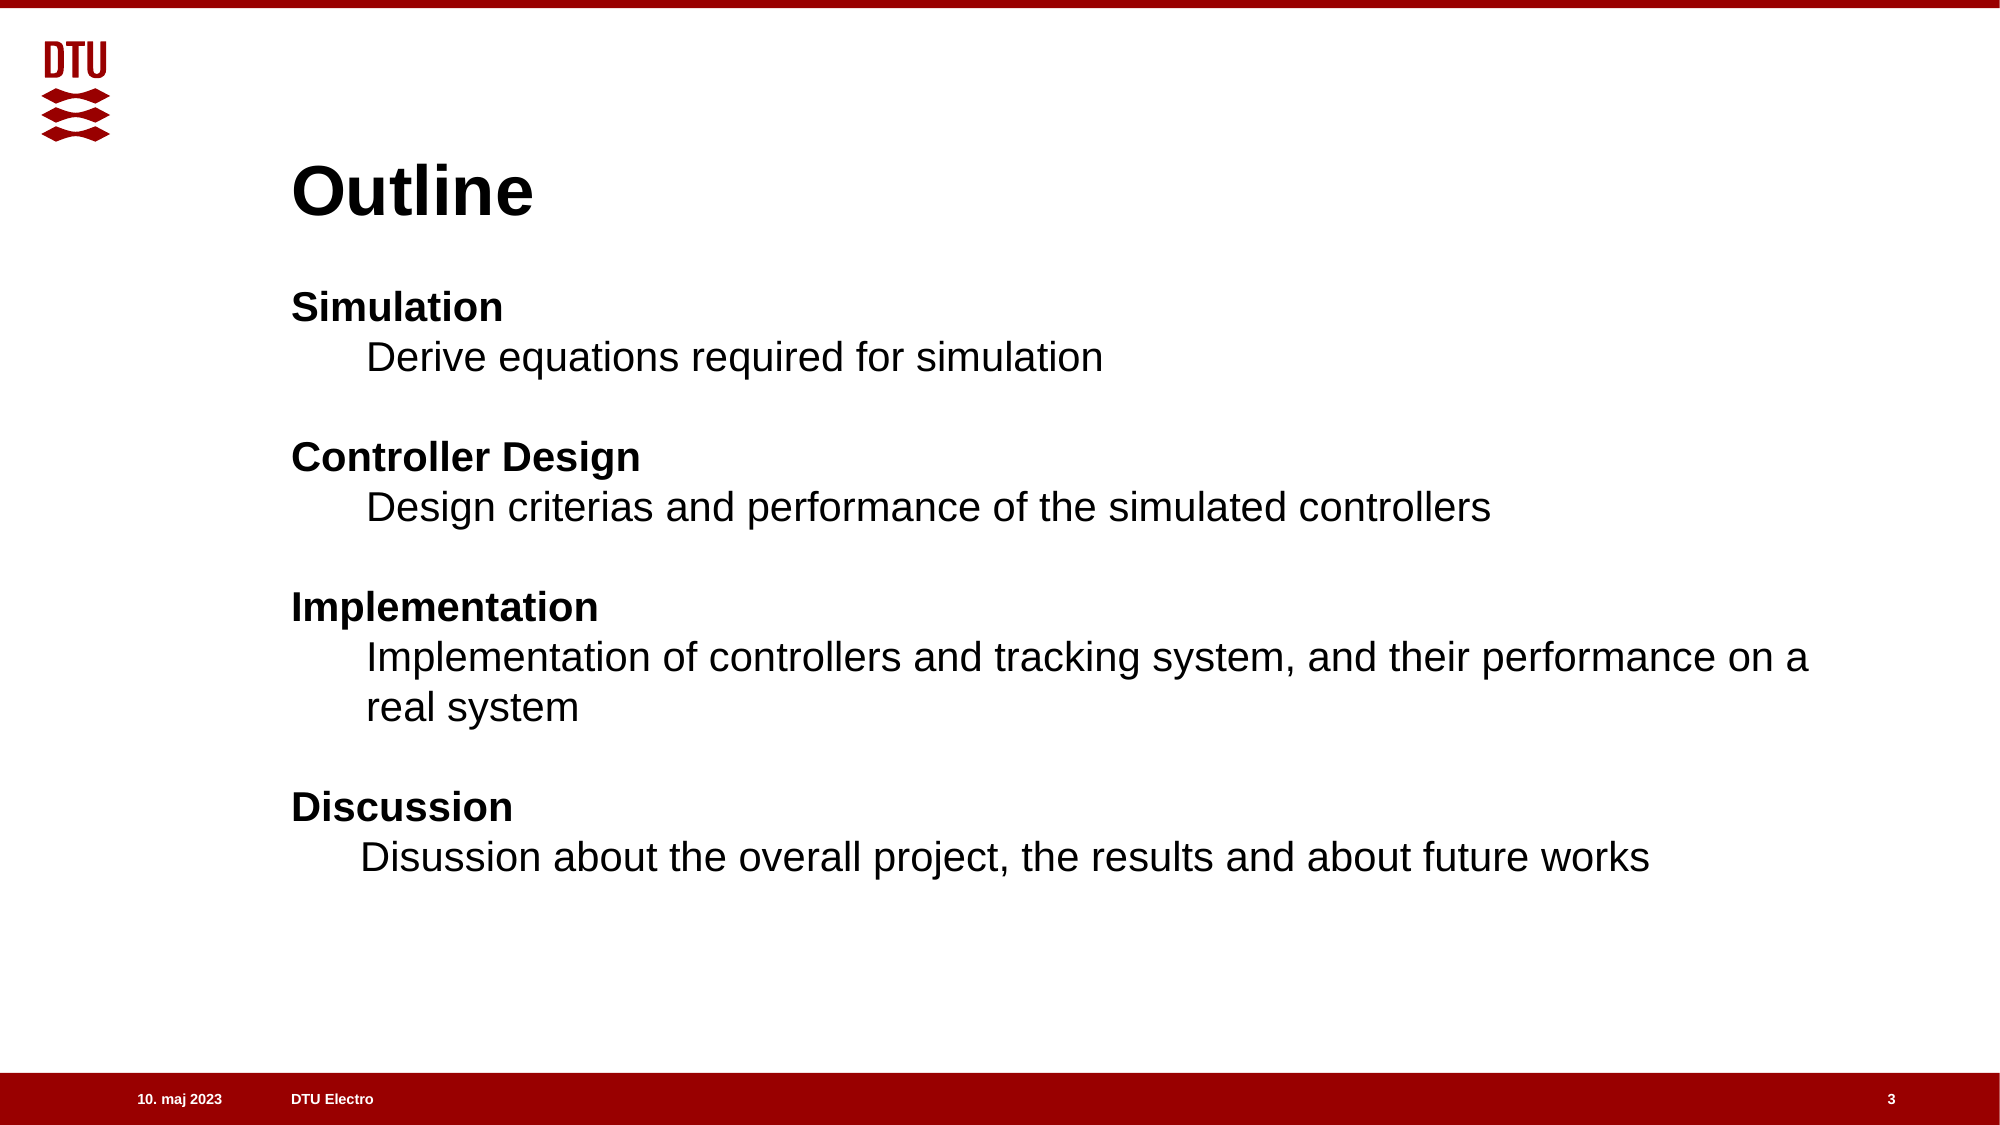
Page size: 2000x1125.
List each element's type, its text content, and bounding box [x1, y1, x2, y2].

title Outline [291, 69, 1819, 230]
slide_number 3 [1887, 1073, 1959, 1125]
list Simulation Derive equations required for simulation Controller Design Design criterias and performance of the simulated controllers Implementation Implementation of controllers and tracking system, and their performance on a real system Discussion Disussion about the overall project, the results and about future works [291, 279, 1819, 1026]
